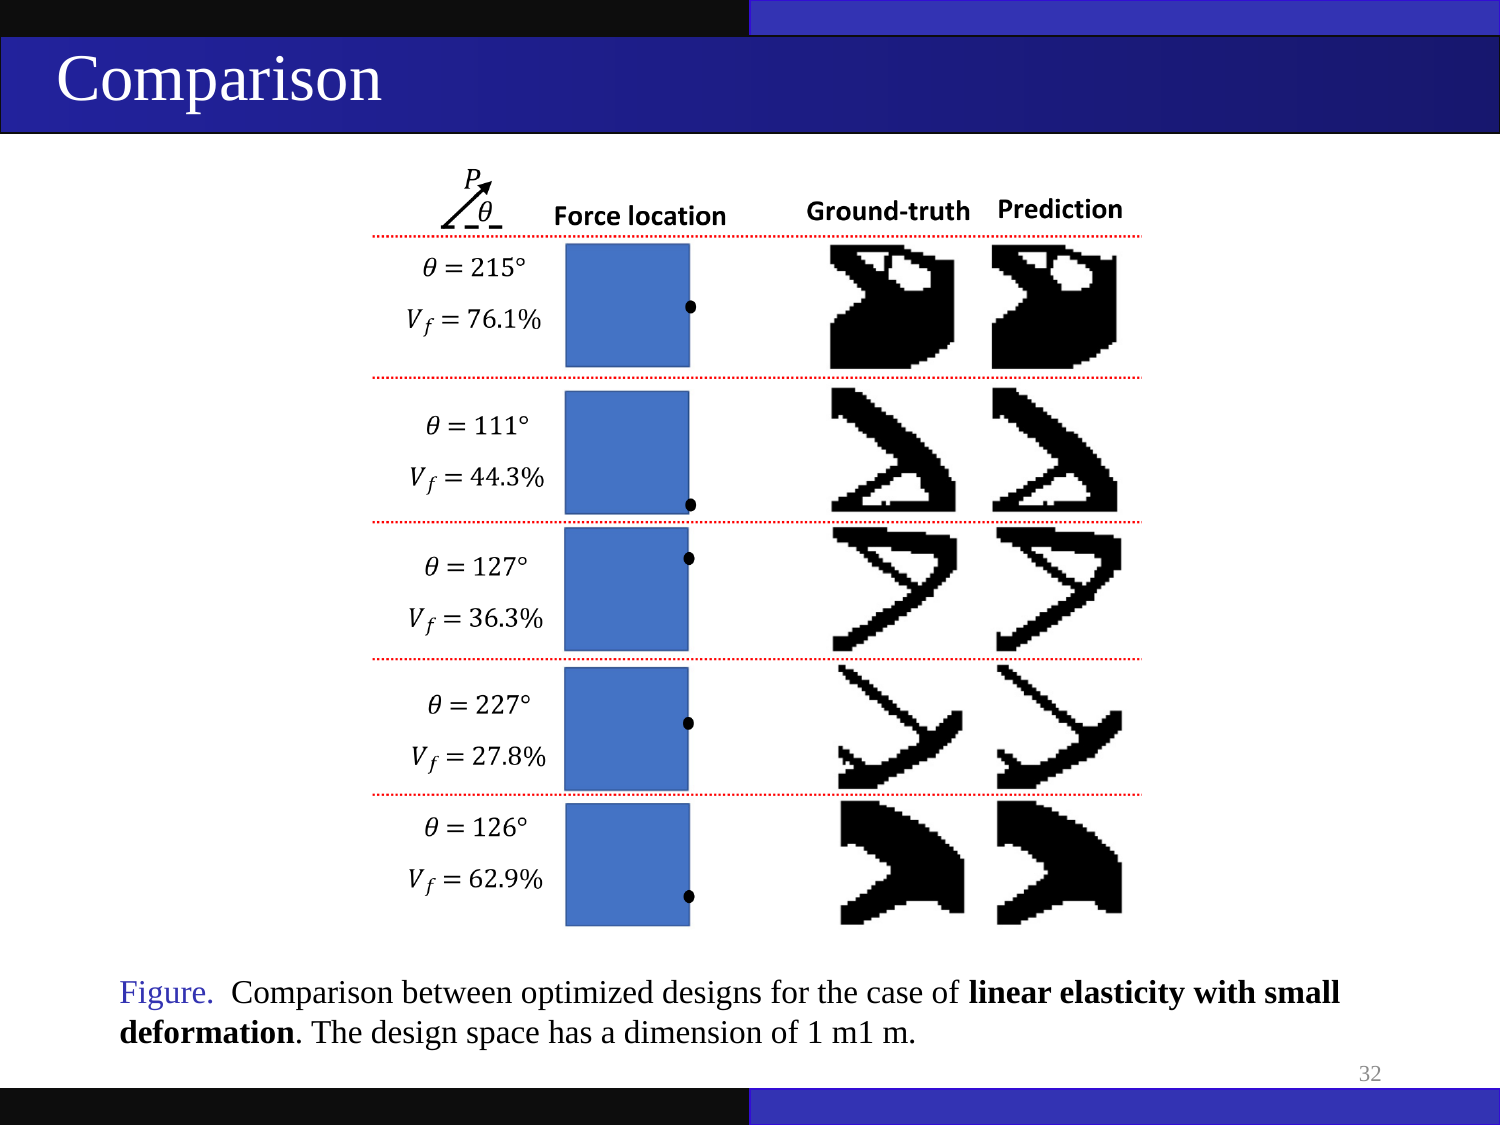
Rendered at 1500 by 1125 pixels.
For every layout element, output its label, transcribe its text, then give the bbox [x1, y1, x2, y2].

slide_number 32 [1059, 1042, 1397, 1103]
picture [297, 154, 1203, 949]
list Comparison [41, 37, 1277, 121]
